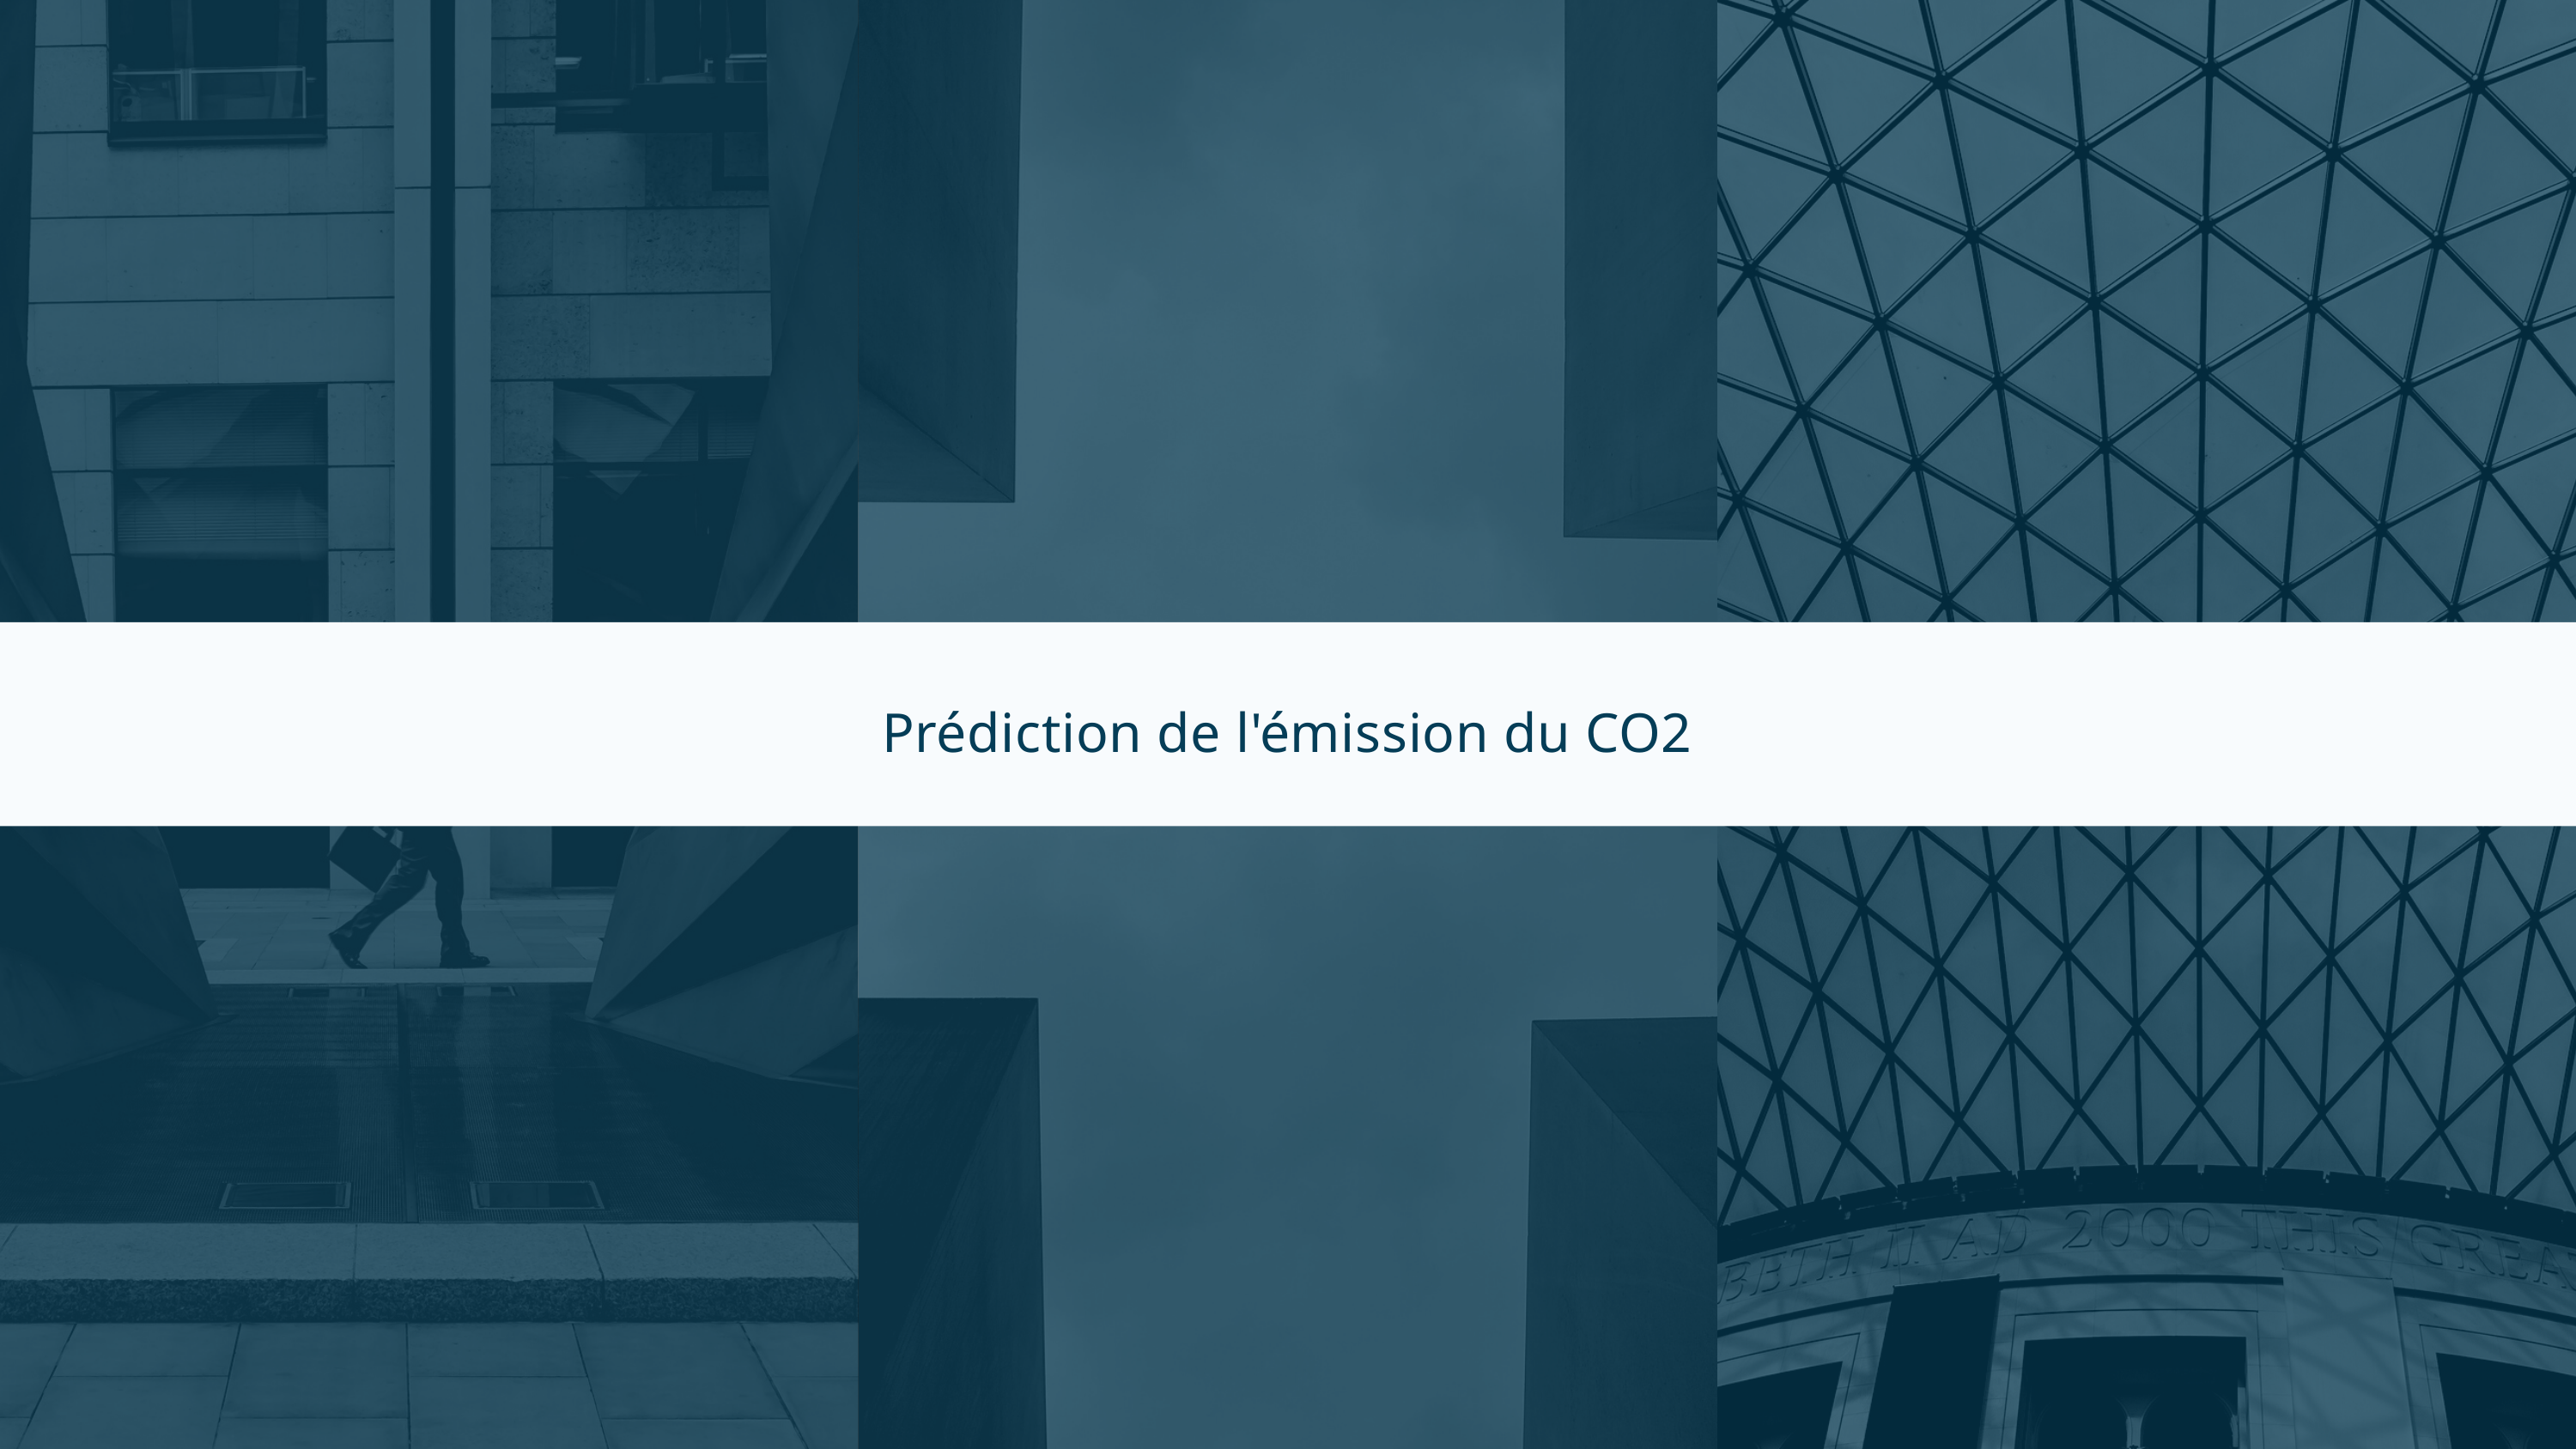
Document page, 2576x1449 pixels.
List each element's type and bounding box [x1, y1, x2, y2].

text_box [0, 836, 2576, 1449]
text_box [0, 621, 2576, 827]
text_box [0, 0, 2576, 621]
